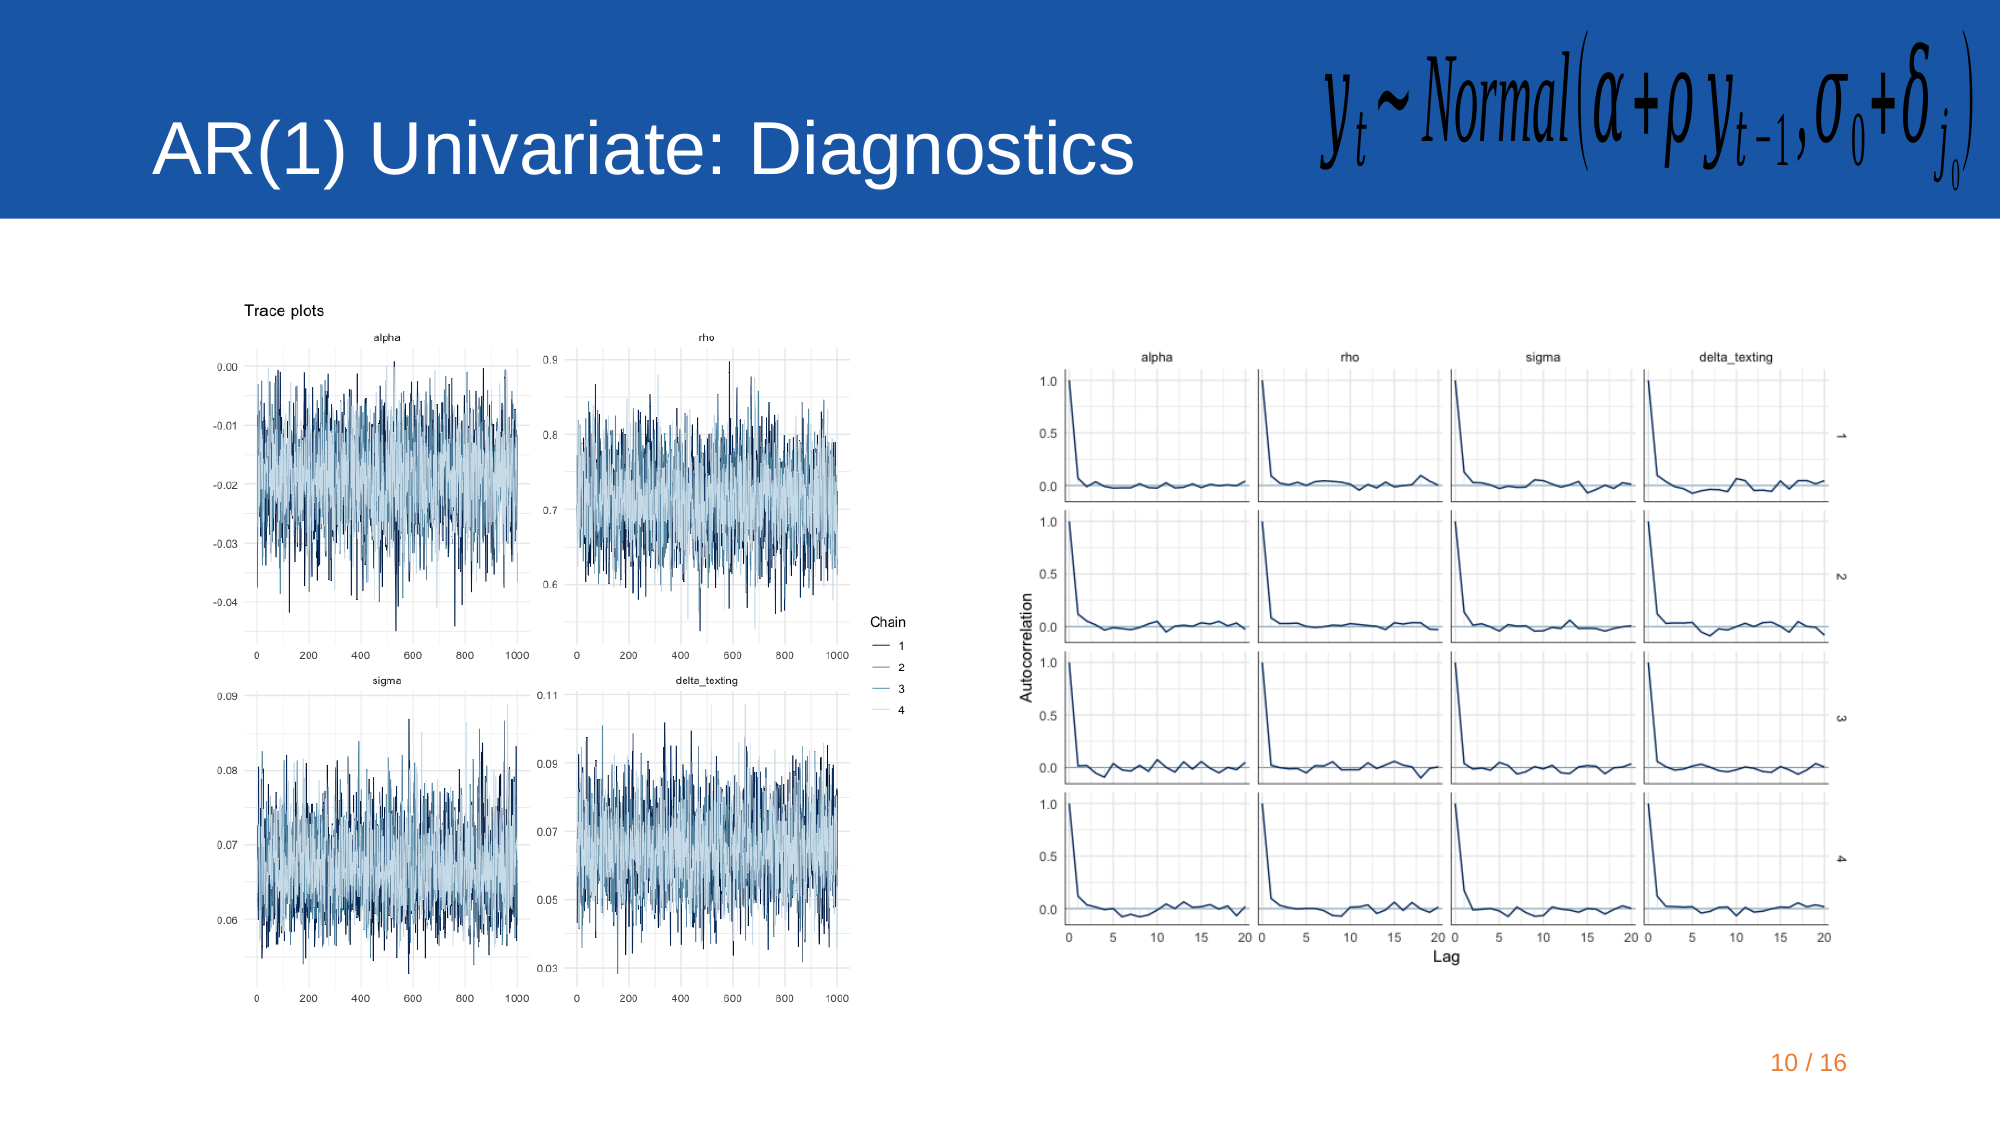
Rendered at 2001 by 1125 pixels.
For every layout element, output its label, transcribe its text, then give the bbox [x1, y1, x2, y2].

slide_number 9 [1412, 1031, 1863, 1092]
picture [1012, 335, 1863, 973]
title AR(1) Univariate: Diagnostics [137, 0, 1863, 198]
picture [206, 297, 919, 1011]
